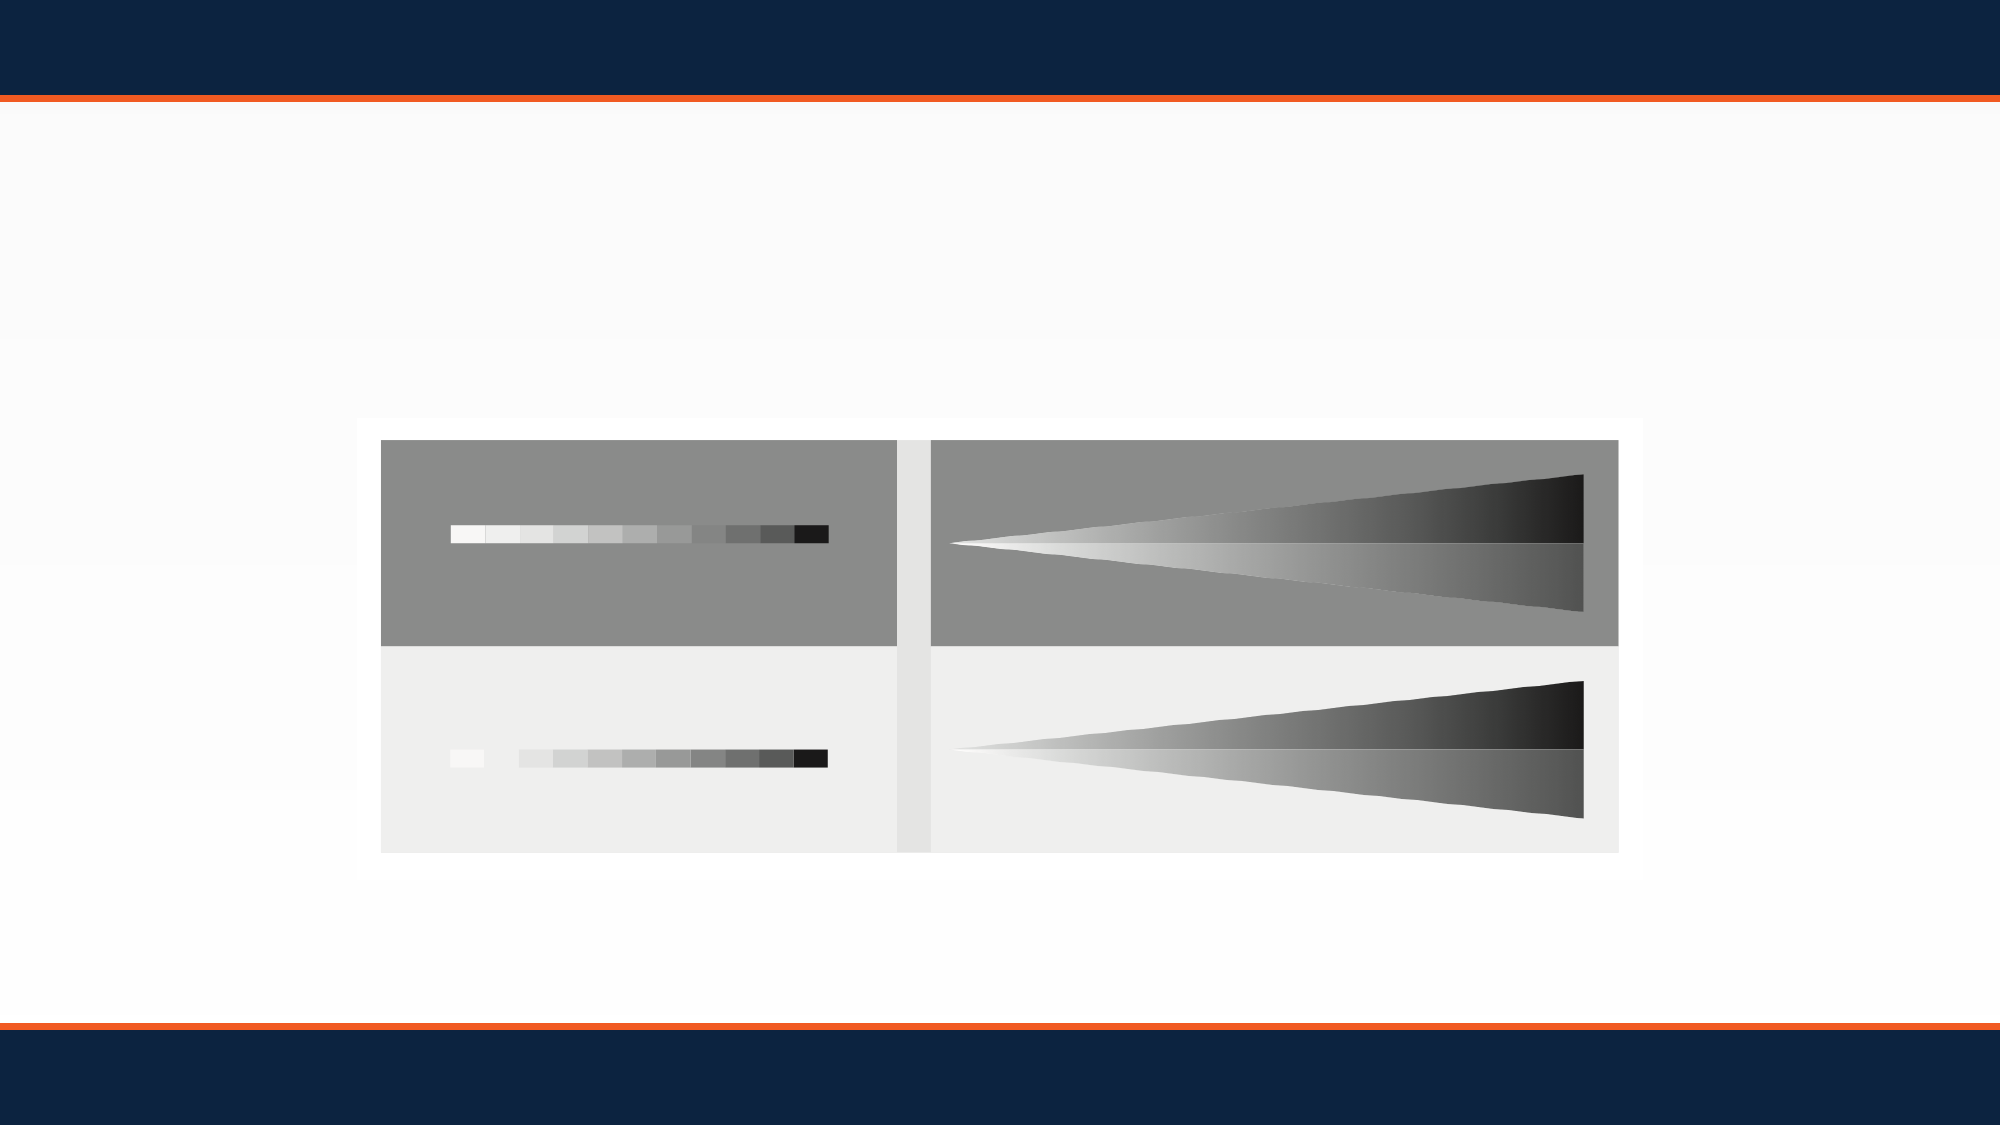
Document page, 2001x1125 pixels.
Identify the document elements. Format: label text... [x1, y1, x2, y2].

picture [357, 418, 1643, 880]
title Sharpening [195, 372, 1805, 753]
